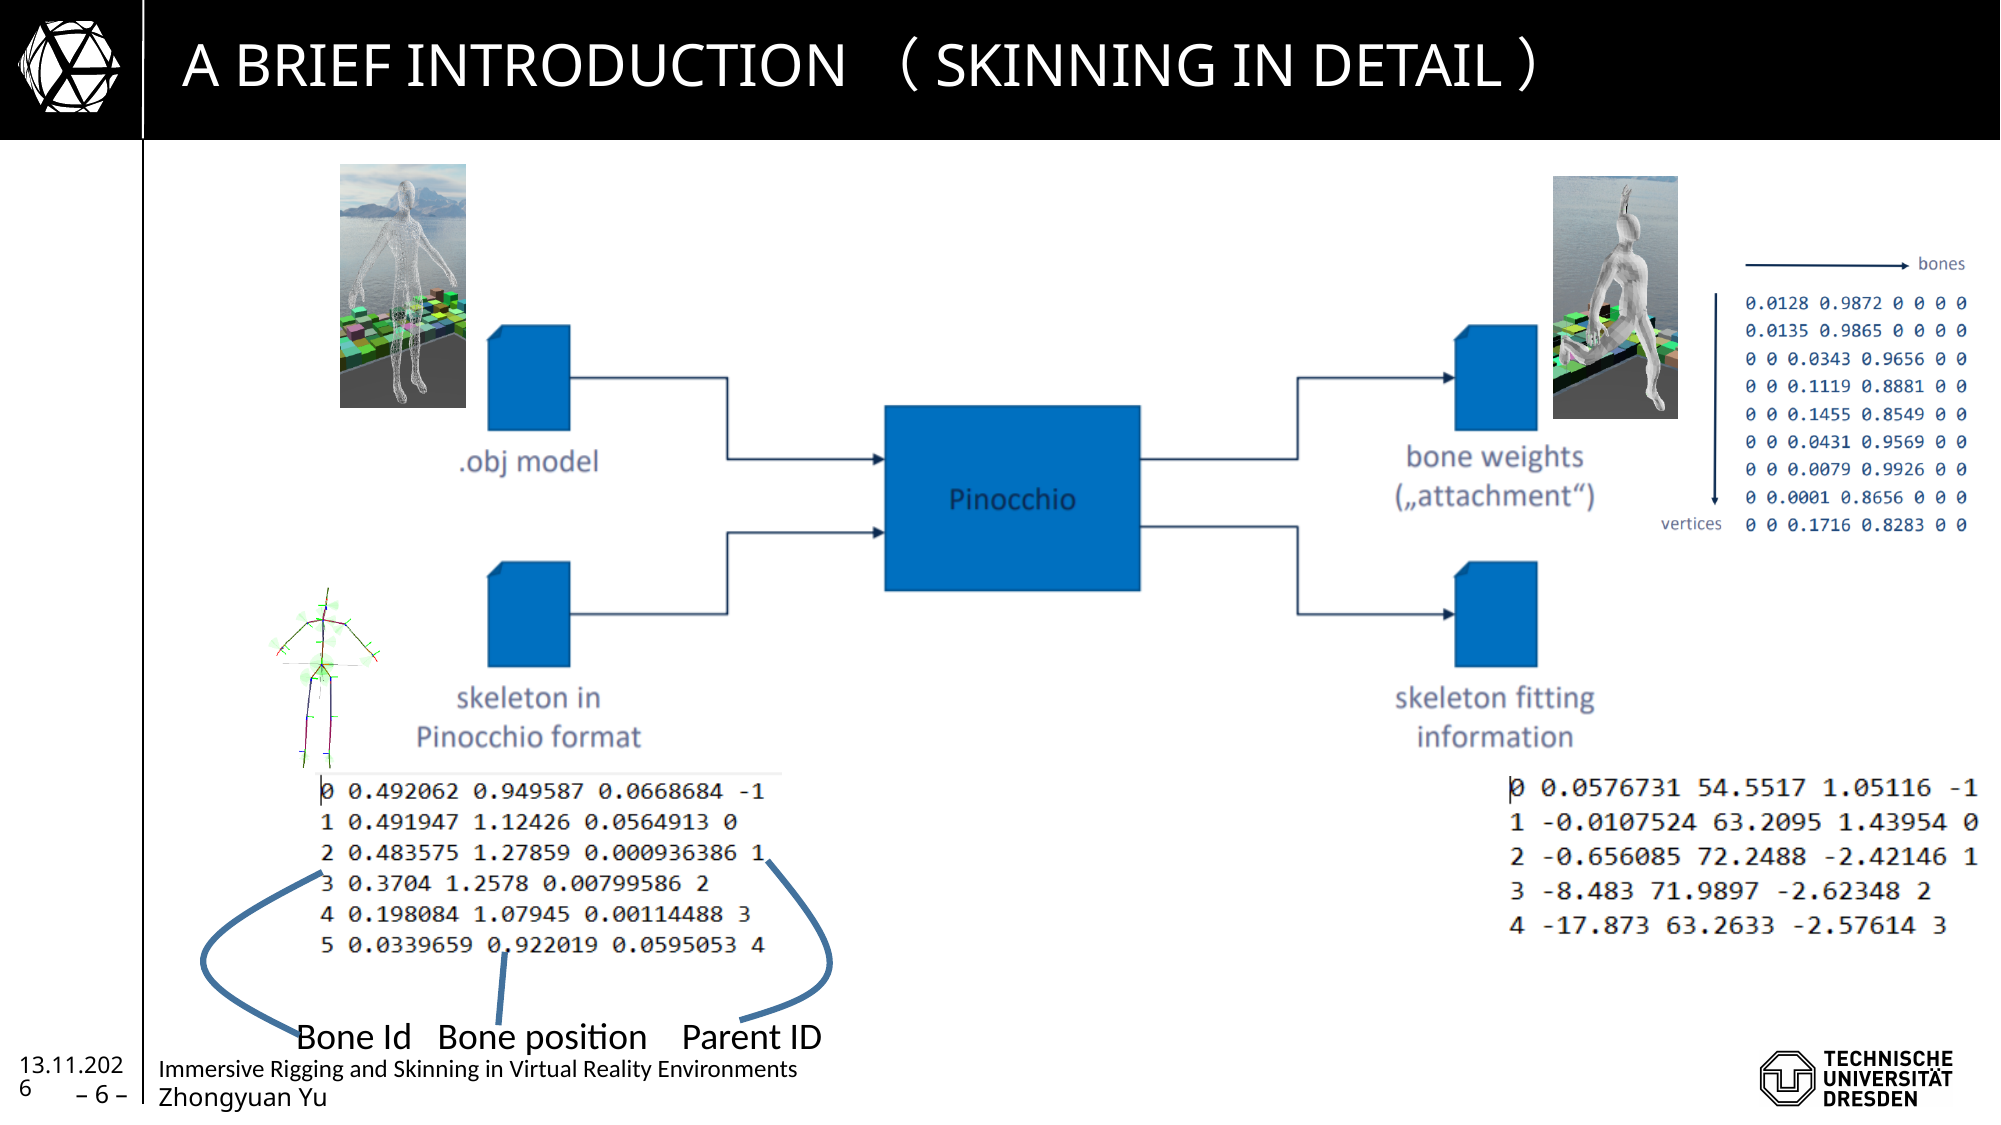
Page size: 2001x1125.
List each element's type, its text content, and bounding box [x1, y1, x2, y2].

title A brief introduction（skinning in detail） [167, 28, 1946, 122]
slide_number – 6 – [3, 1070, 143, 1121]
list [340, 164, 466, 408]
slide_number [3, 1040, 152, 1092]
text_box [497, 961, 506, 1026]
picture [1759, 1050, 1953, 1107]
text_box [739, 876, 831, 1022]
text_box [202, 874, 315, 1036]
picture [242, 176, 2000, 961]
text_box Bone Id Bone position Parent ID [281, 1004, 1282, 1065]
